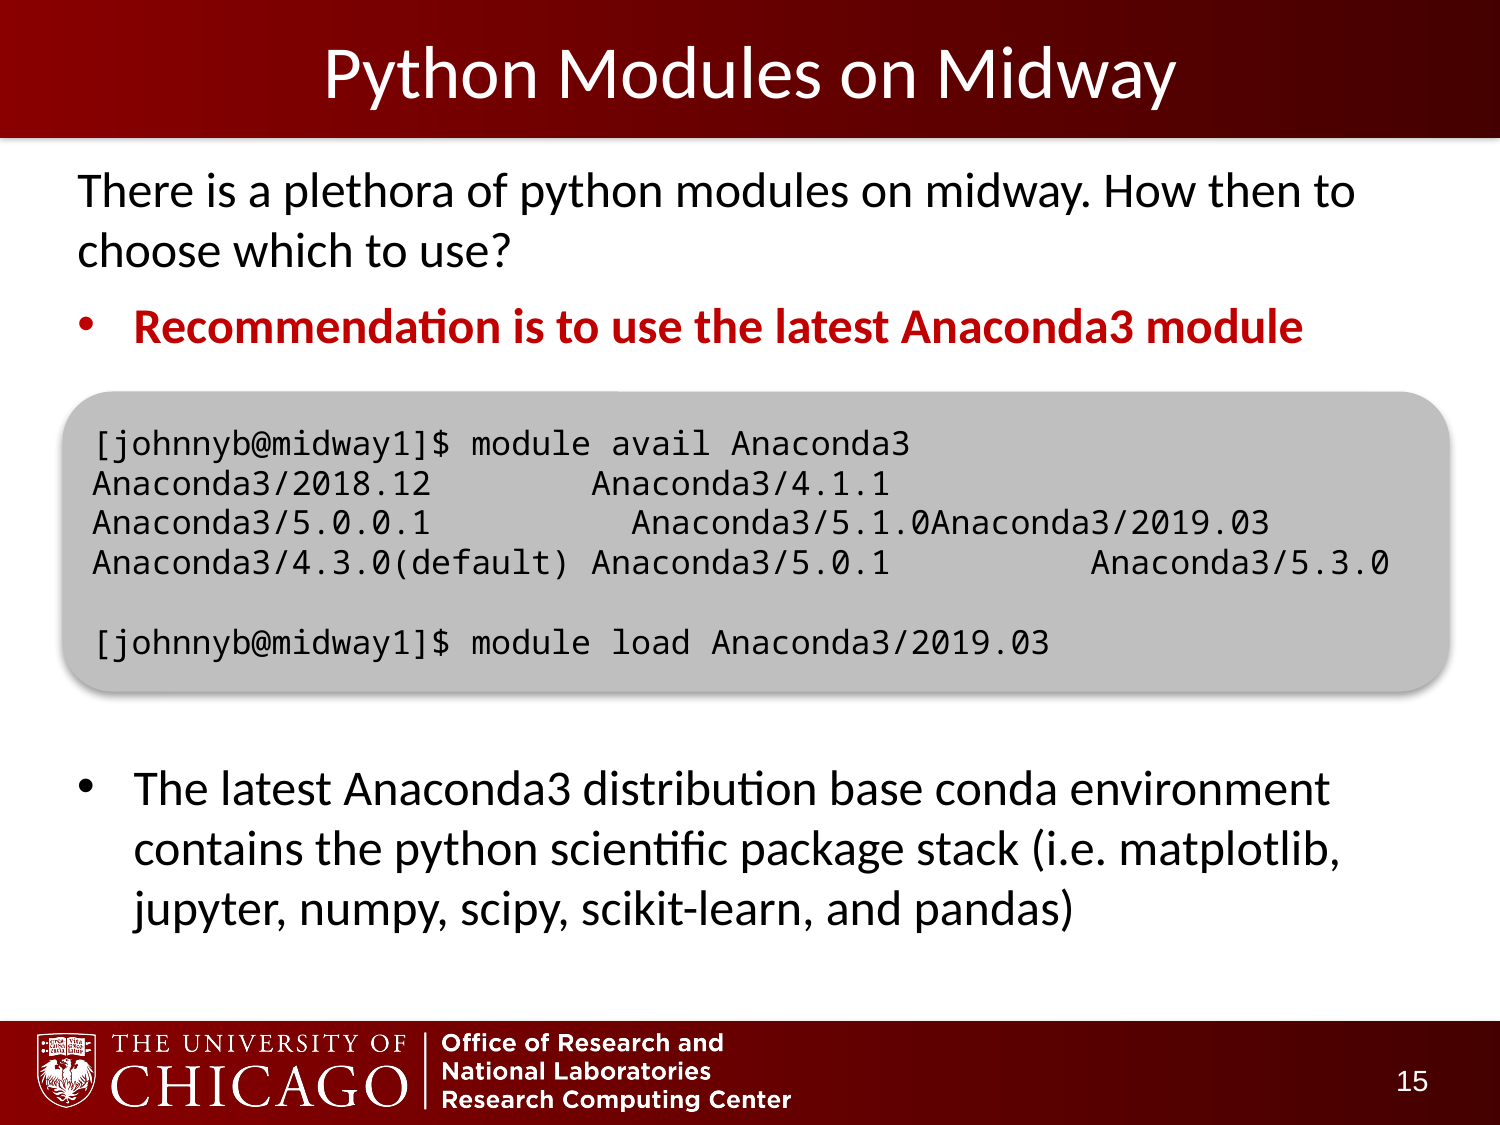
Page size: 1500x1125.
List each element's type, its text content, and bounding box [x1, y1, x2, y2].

text_box [johnnyb@midway1]$ module avail Anaconda3 Anaconda3/2018.12 Anaconda3/4.1.1 Anaconda3/5.0.0.1 Anaconda3/5.1.0Anaconda3/2019.03 Anaconda3/4.3.0(default) Anaconda3/5.0.1 Anaconda3/5.3.0 [johnnyb@midway1]$ module load Anaconda3/2019.03 [61, 390, 1451, 693]
picture [37, 1030, 791, 1112]
text_box There is a plethora of python modules on midway. How then to choose which to use? [62, 149, 1450, 285]
text_box Python Modules on Midway [0, 0, 1500, 138]
slide_number 15 [1337, 1050, 1488, 1110]
text_box [0, 1021, 1500, 1125]
text_box The latest Anaconda3 distribution base conda environment contains the python scientific package stack (i.e. matplotlib, jupyter, numpy, scipy, scikit-learn, and pandas) [62, 747, 1400, 943]
text_box Recommendation is to use the latest Anaconda3 module [62, 286, 1500, 361]
